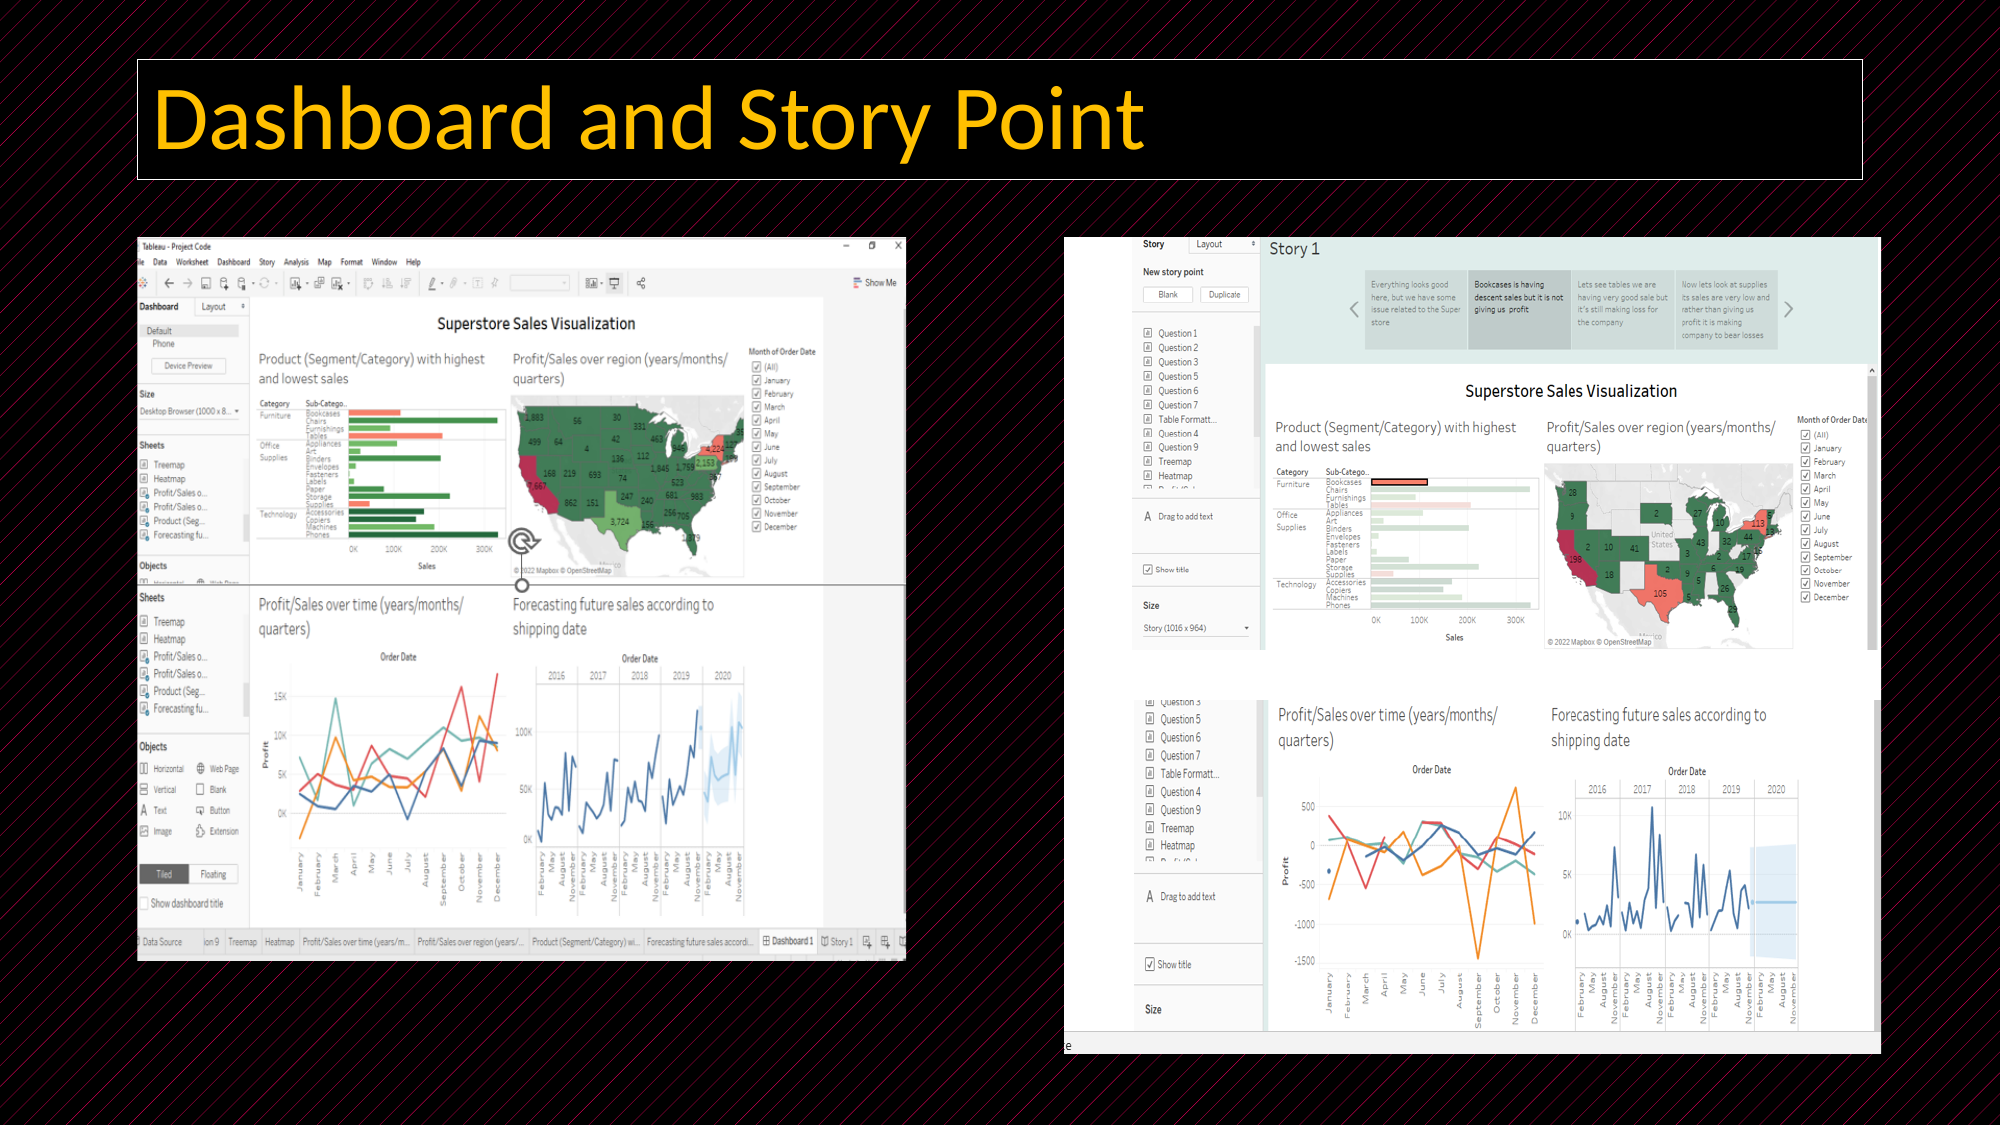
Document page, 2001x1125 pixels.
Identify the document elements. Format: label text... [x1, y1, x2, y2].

title Dashboard and Story Point [137, 59, 1863, 180]
picture [137, 237, 907, 961]
picture [1063, 237, 1882, 1054]
